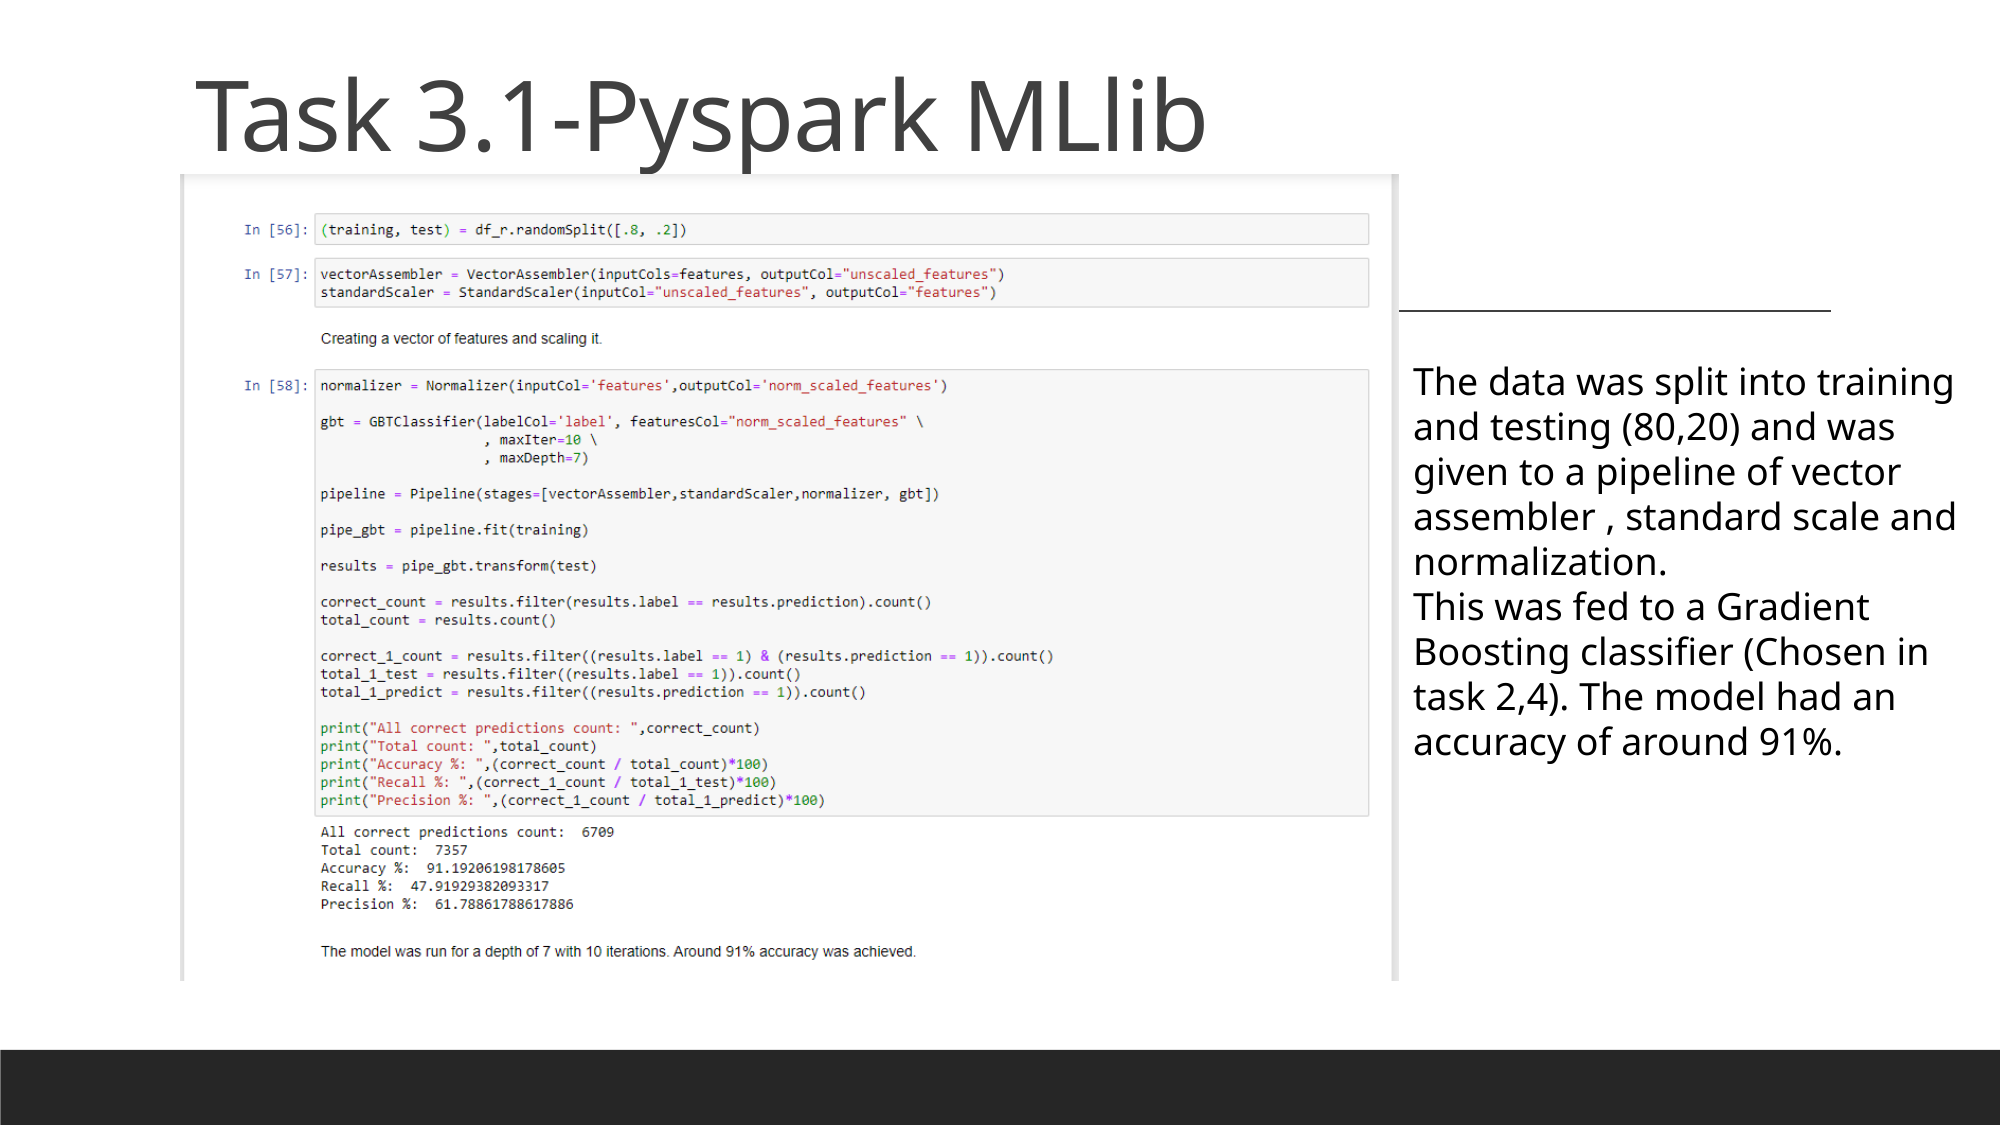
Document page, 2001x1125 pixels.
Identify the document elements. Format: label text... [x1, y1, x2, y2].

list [179, 174, 1399, 981]
title Task 3.1-Pyspark MLlib [180, 47, 1702, 181]
text_box The data was split into training and testing (80,20) and was given to a pipeline of vector assembler , standard scale and normalization. This was fed to a Gradient Boosting classifier (Chosen in task 2,4). The model had an accuracy of around 91%. [1407, 350, 1985, 771]
